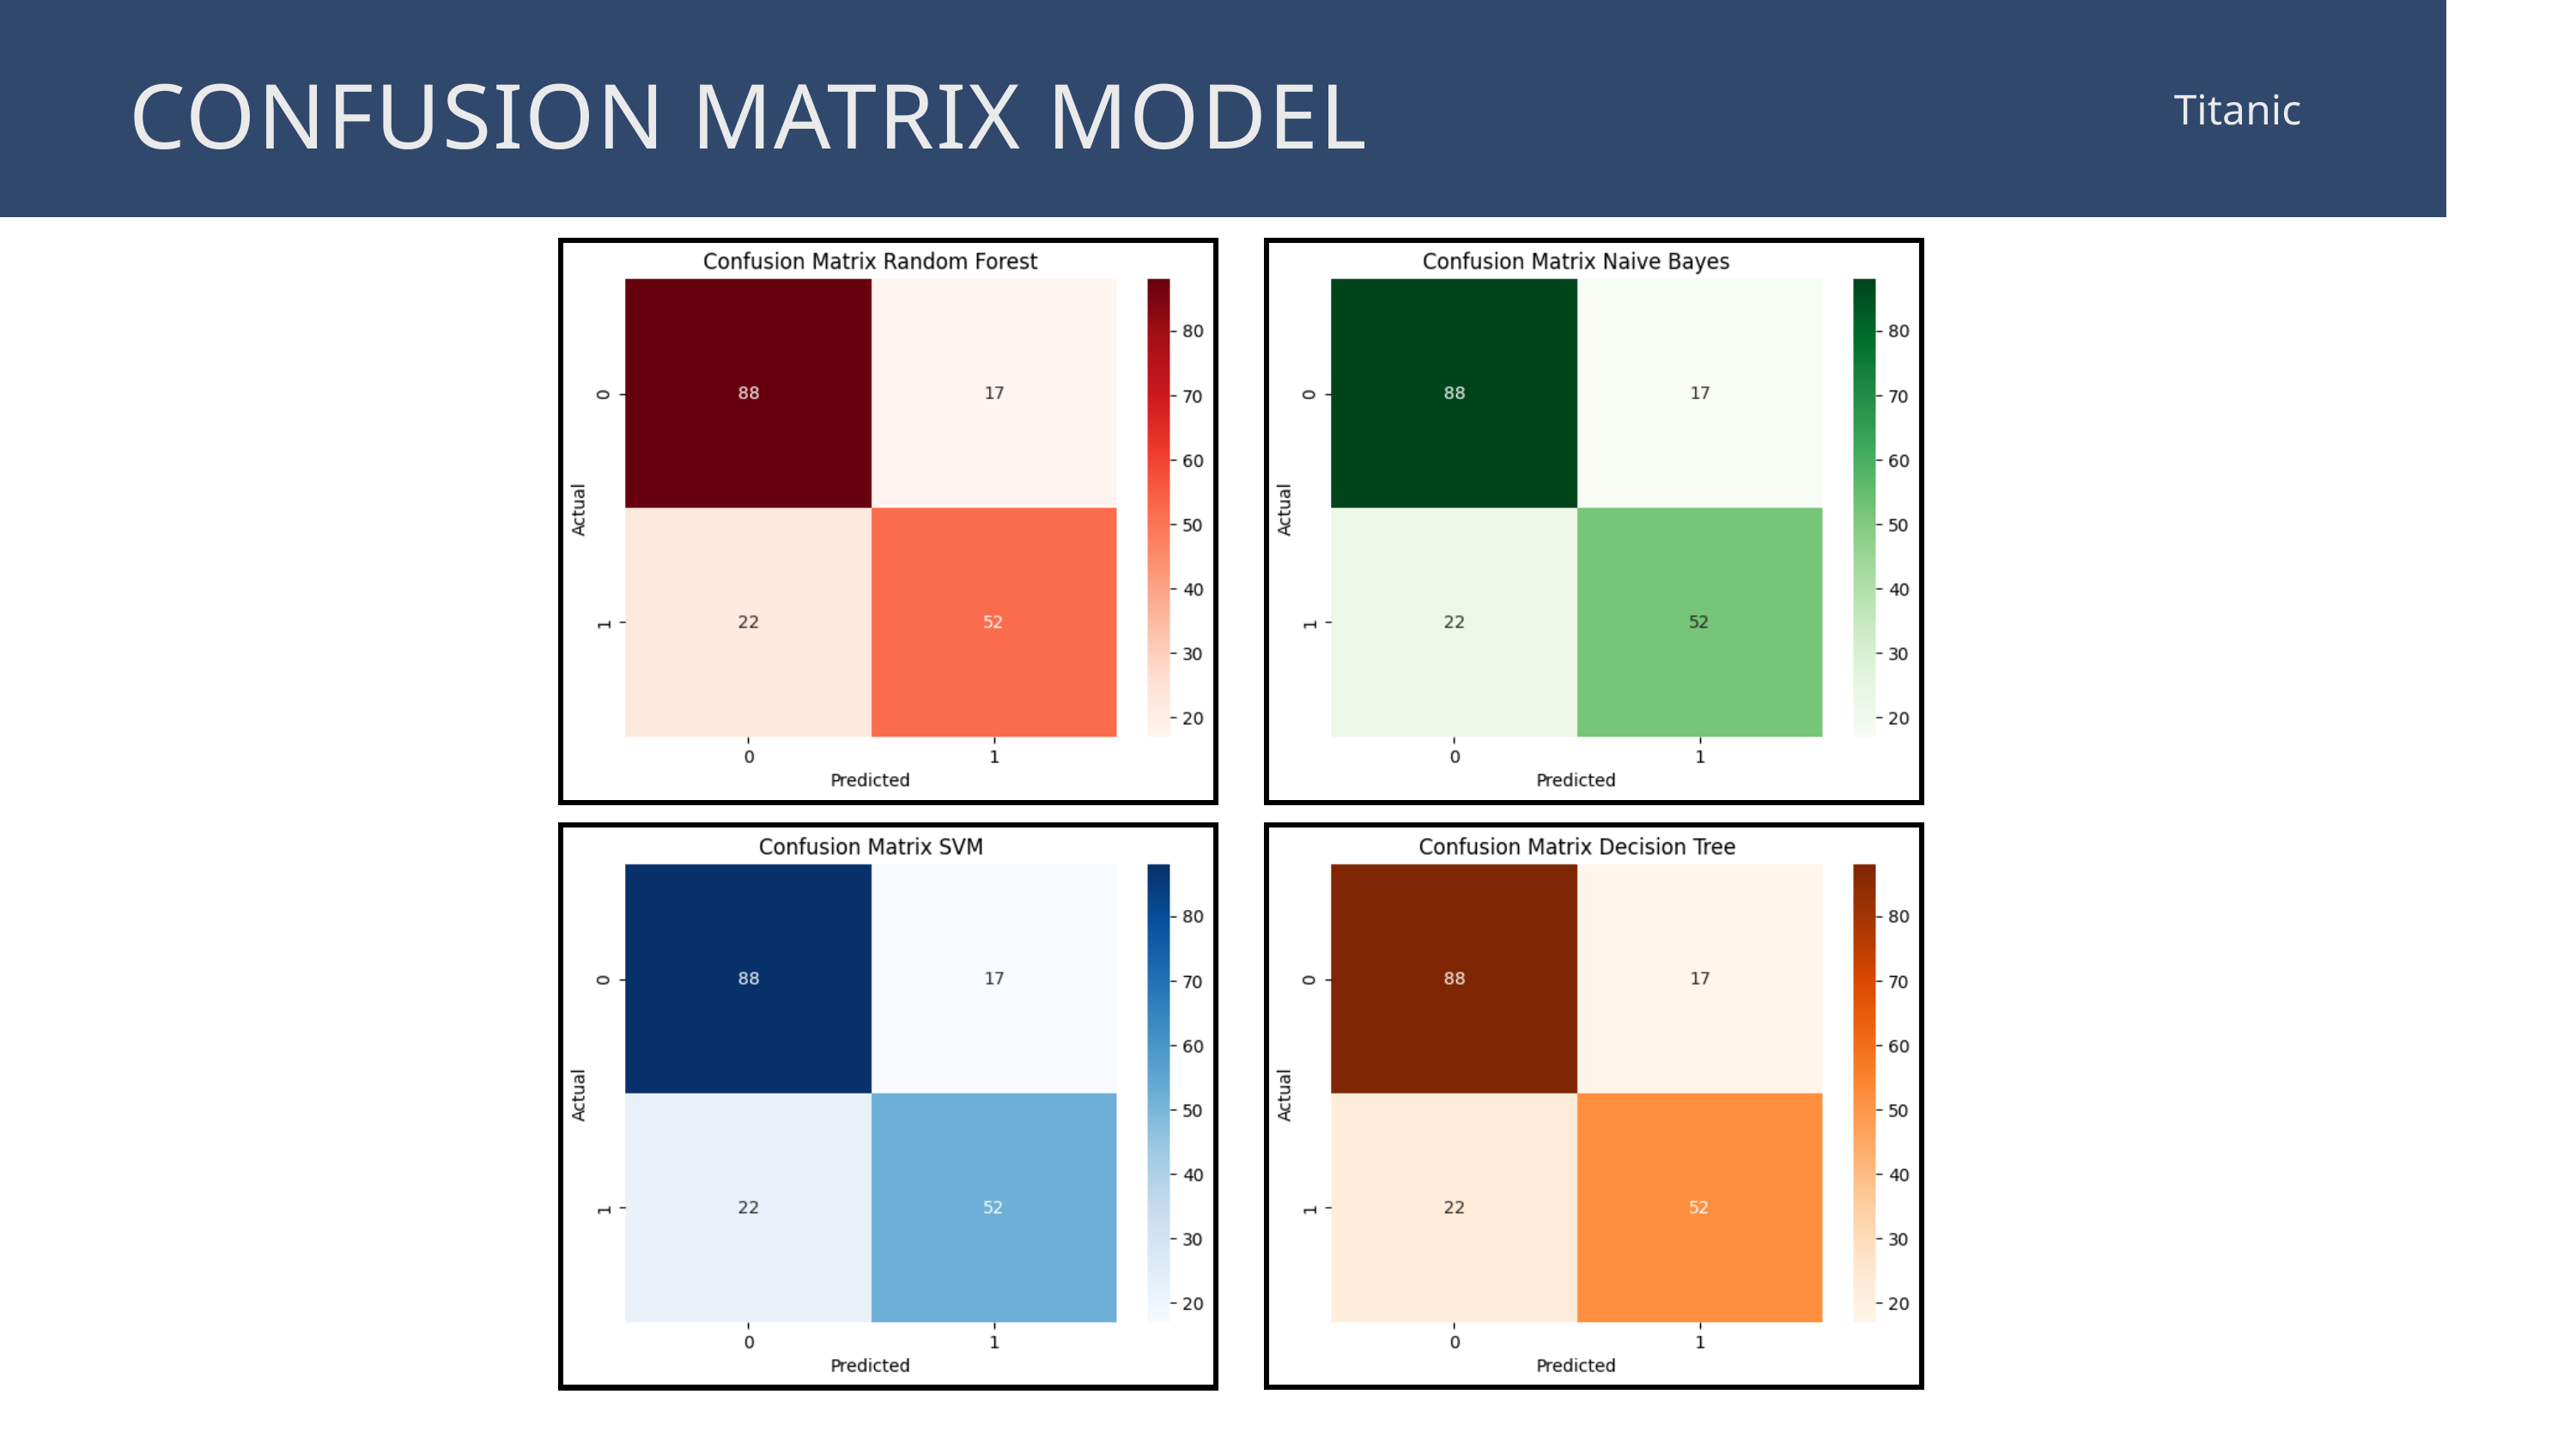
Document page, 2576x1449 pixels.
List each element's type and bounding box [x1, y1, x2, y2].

text_box [0, 0, 2447, 218]
text_box [1266, 239, 1922, 803]
text_box [560, 825, 1216, 1388]
text_box [560, 239, 1216, 803]
text_box [1266, 825, 1922, 1388]
